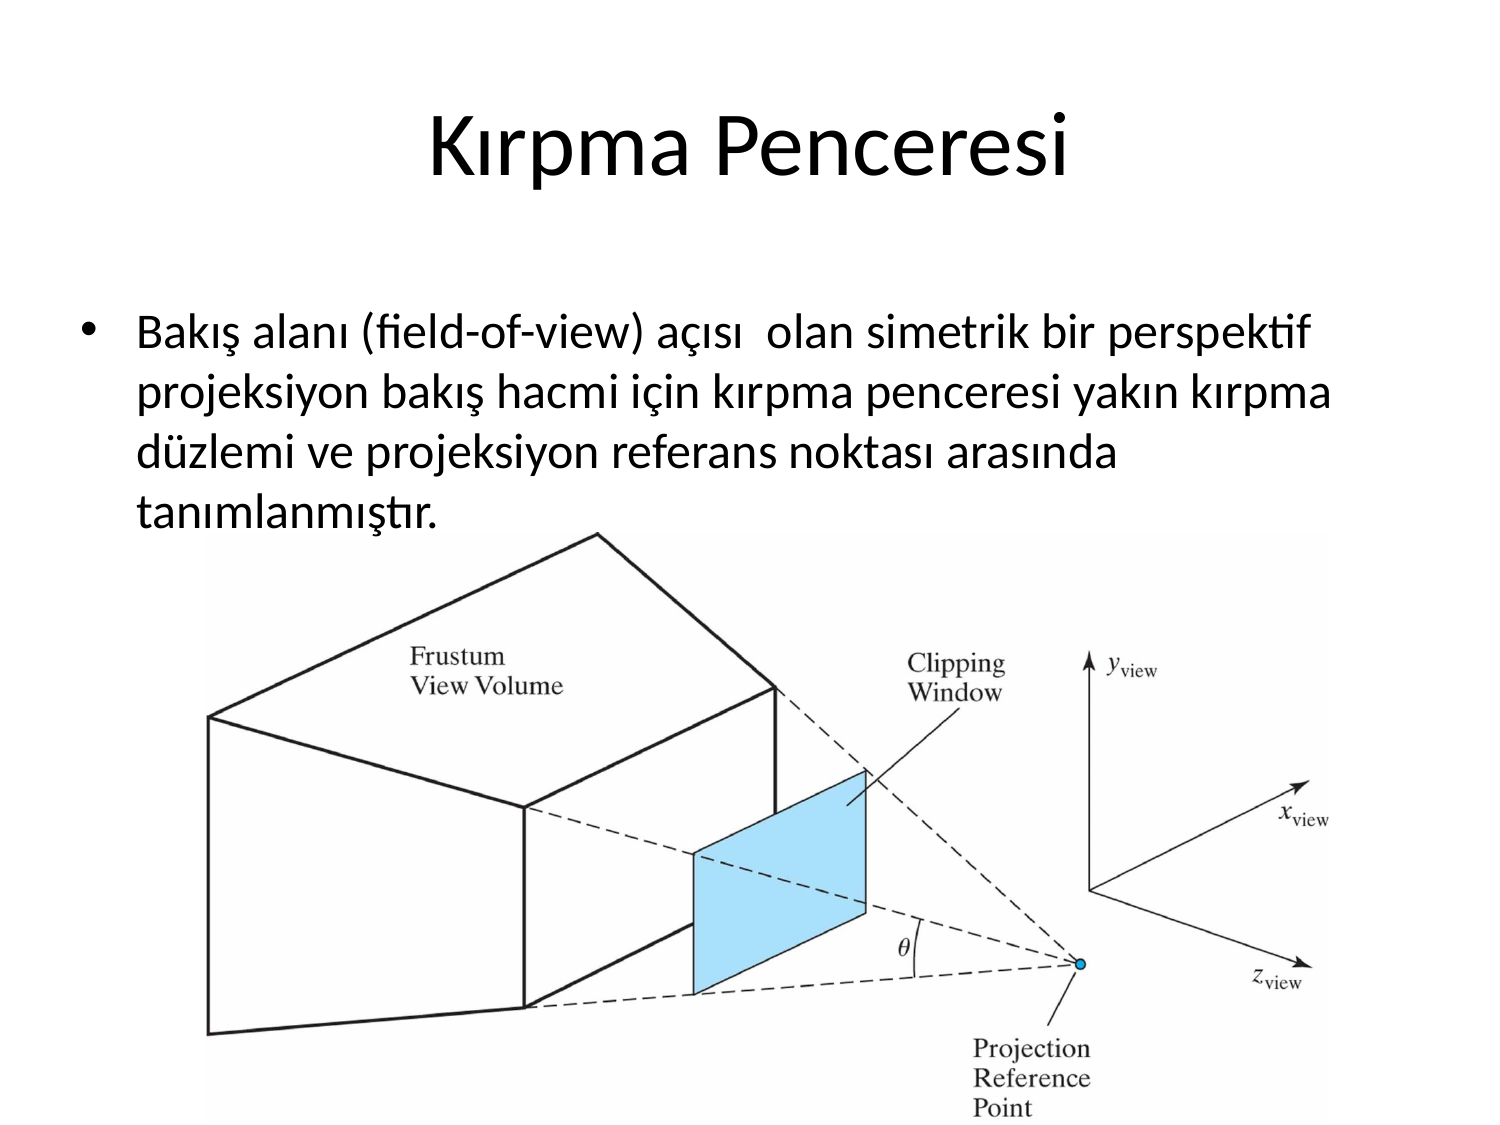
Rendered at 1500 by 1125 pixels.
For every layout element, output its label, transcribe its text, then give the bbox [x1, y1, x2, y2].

picture [206, 532, 1329, 1125]
title Kırpma Penceresi [75, 45, 1425, 233]
